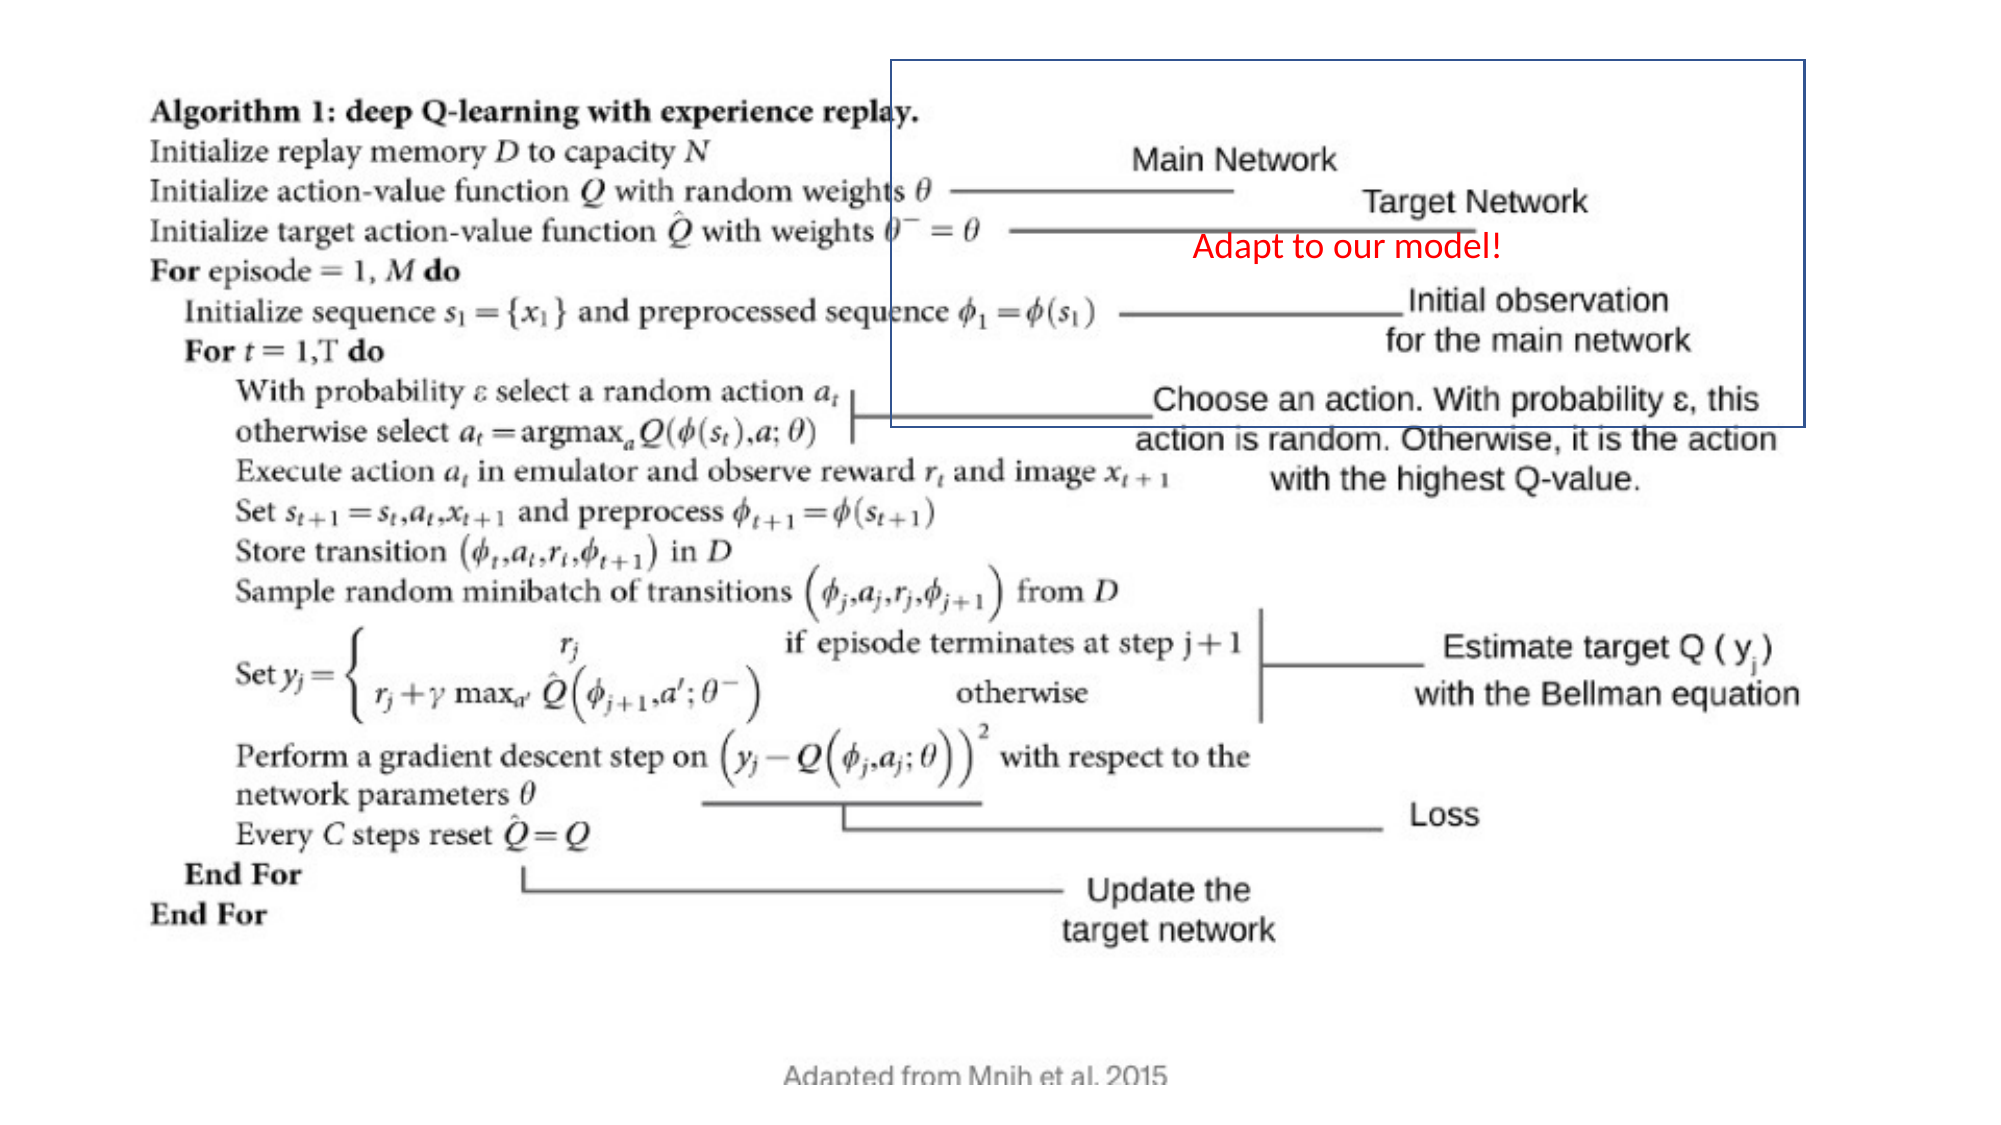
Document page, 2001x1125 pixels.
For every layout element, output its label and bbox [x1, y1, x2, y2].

picture [101, 40, 1899, 1085]
